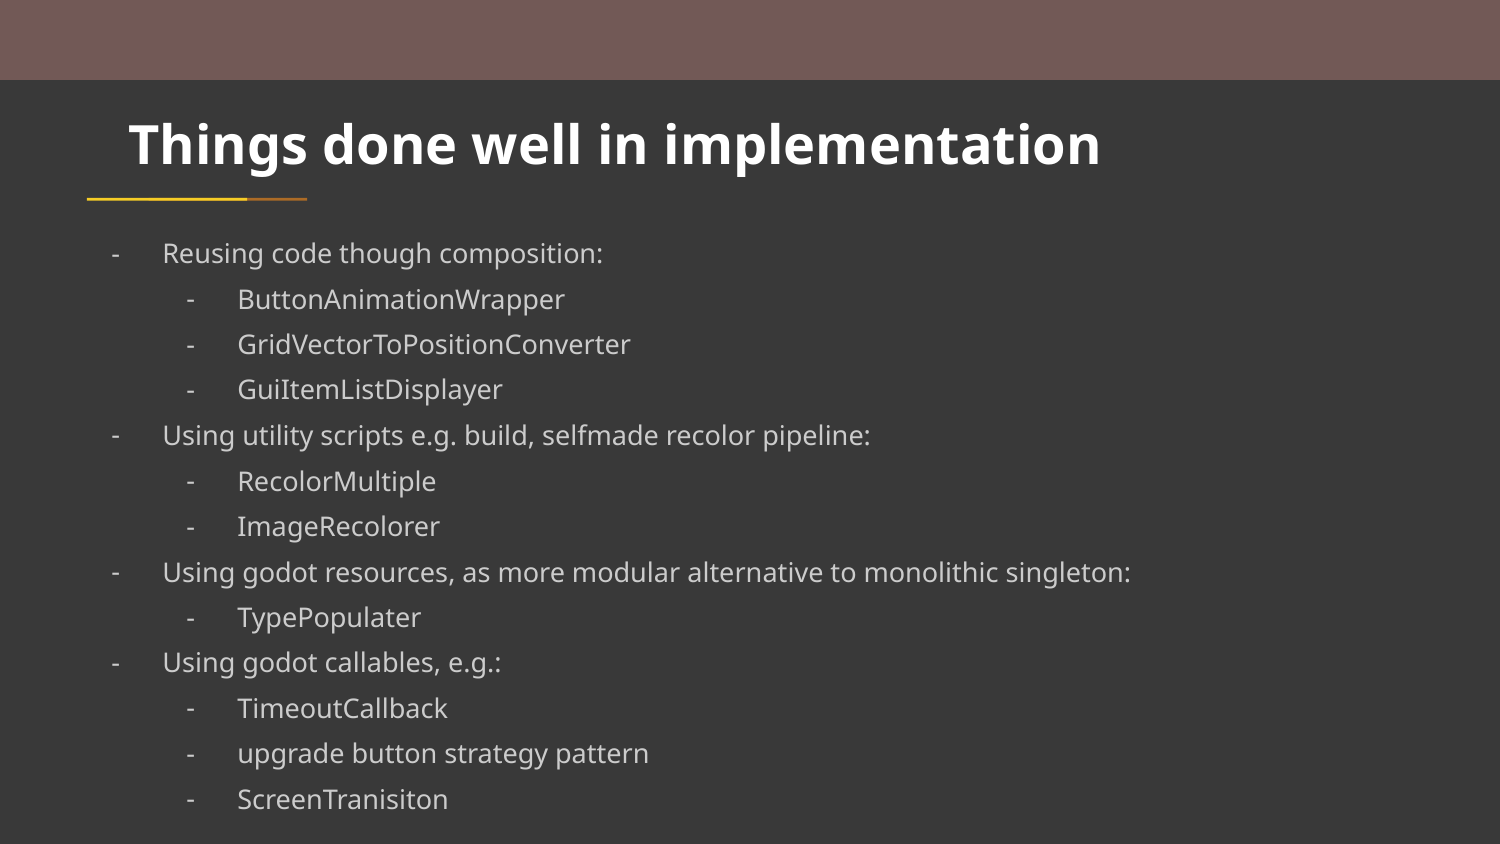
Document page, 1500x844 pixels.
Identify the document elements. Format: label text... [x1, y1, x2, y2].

title Things done well in implementation [113, 95, 1462, 222]
text_box Reusing code though composition: ButtonAnimationWrapper GridVectorToPositionConverter GuiItemListDisplayer Using utility scripts e.g. build, selfmade recolor pipeline: RecolorMultiple ImageRecolorer Using godot resources, as more modular alternative to monolithic singleton: TypePopulater Using godot callables, e.g.: TimeoutCallback upgrade button strategy pattern ScreenTranisiton [72, 208, 1449, 830]
